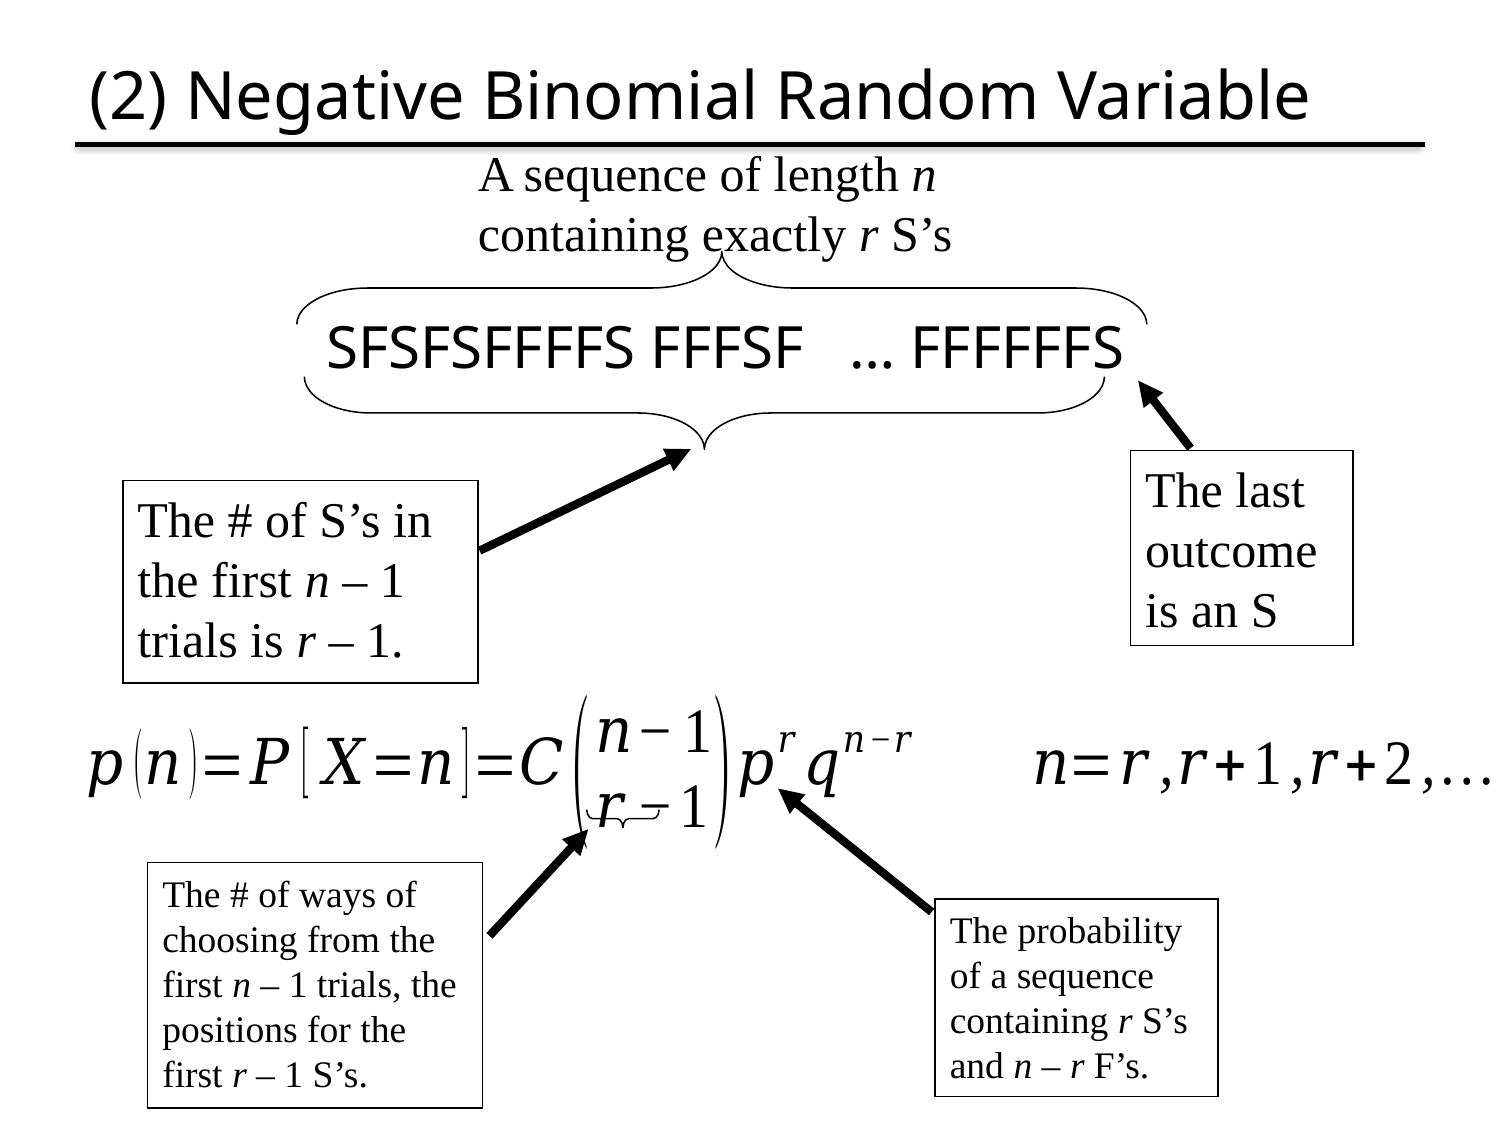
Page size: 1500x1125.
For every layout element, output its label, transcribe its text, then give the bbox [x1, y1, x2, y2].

text_box The # of S’s in the first n – 1 trials is r – 1. [122, 480, 478, 684]
text_box [489, 829, 589, 936]
text_box [479, 448, 691, 551]
text_box [296, 257, 1147, 325]
text_box [304, 376, 1105, 450]
title (2) Negative Binomial Random Variable [75, 45, 1425, 145]
text_box [1138, 380, 1191, 449]
text_box The last outcome is an S [1130, 450, 1353, 646]
text_box A sequence of length n containing exactly r S’s [463, 133, 1006, 257]
text_box The probability of a sequence containing r S’s and n – r F’s. [935, 898, 1218, 1097]
text_box [778, 788, 932, 913]
text_box The # of ways of choosing from the first n – 1 trials, the positions for the first r – 1 S’s. [147, 862, 483, 1108]
text_box [586, 809, 660, 828]
text_box SFSFSFFFFS FFFSF … FFFFFFS [40, 303, 1411, 389]
